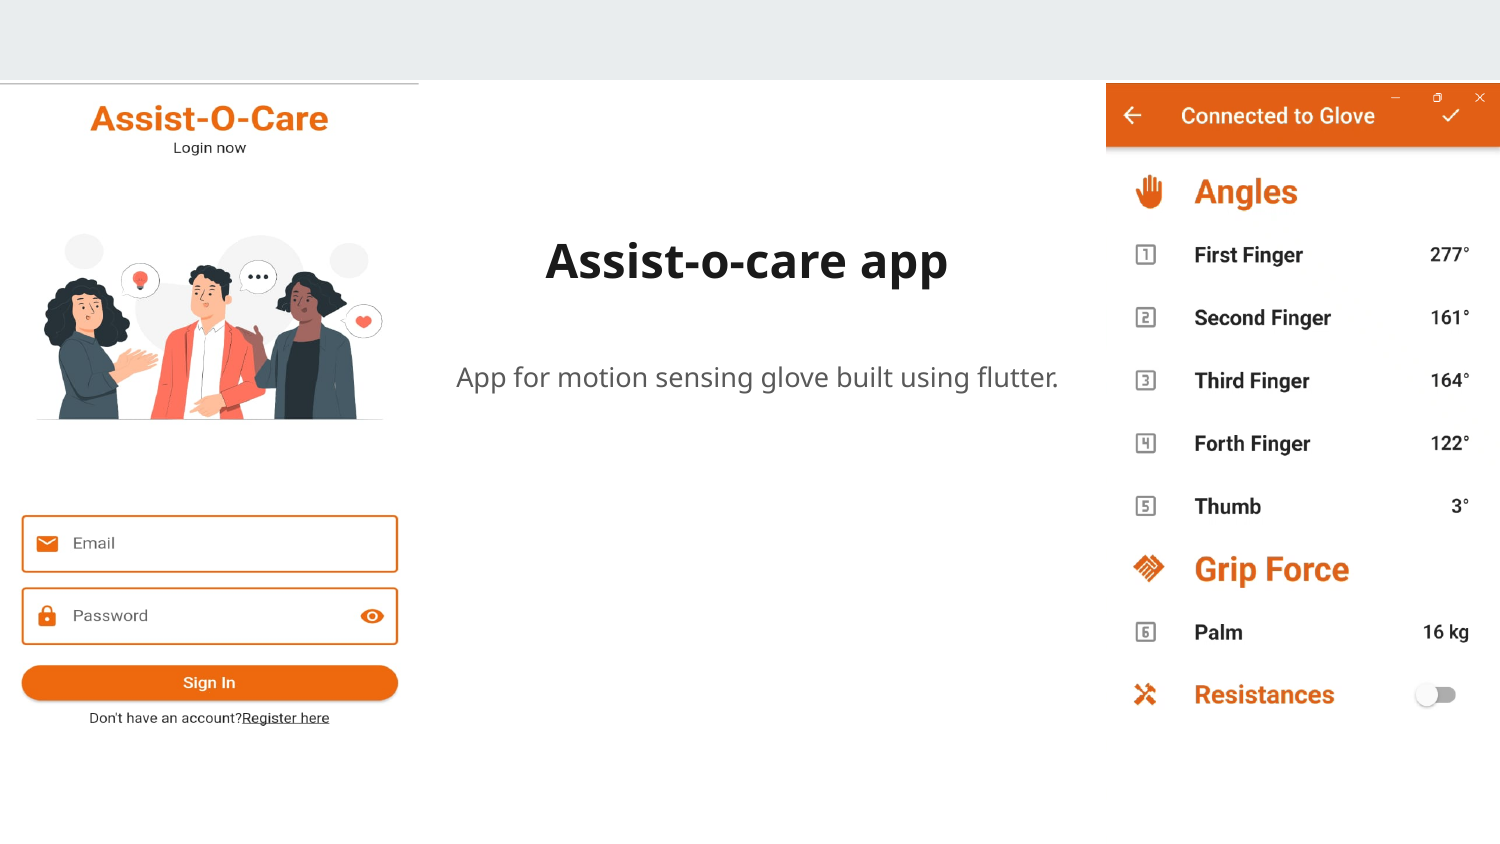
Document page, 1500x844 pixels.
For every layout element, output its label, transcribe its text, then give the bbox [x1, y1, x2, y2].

picture [0, 82, 419, 844]
list App for motion sensing glove built using flutter. [437, 341, 1078, 712]
title Assist-o-care app [530, 216, 1100, 305]
picture [1105, 82, 1500, 844]
